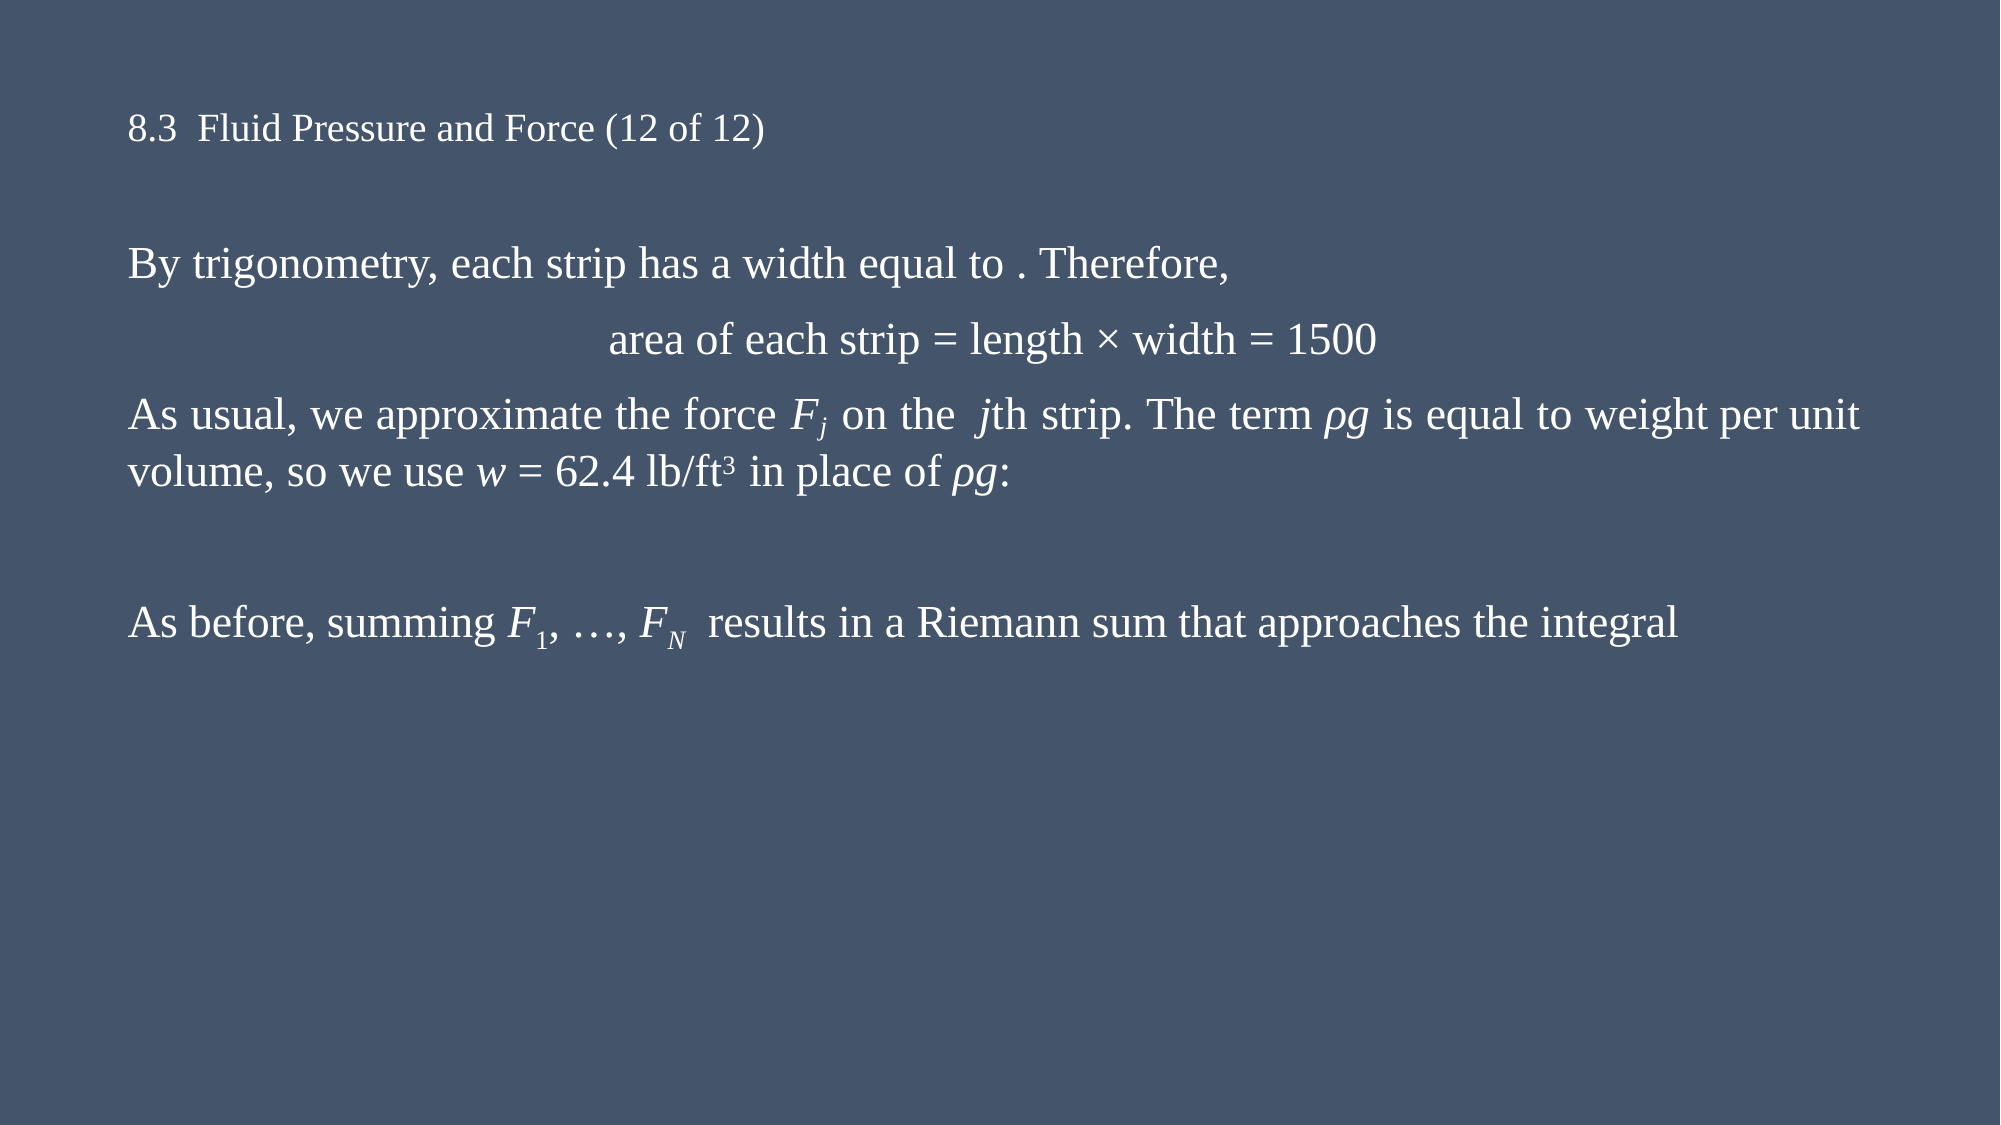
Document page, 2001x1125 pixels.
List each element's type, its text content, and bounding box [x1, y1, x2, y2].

title 8.3 Fluid Pressure and Force (12 of 12) [112, 99, 1775, 203]
